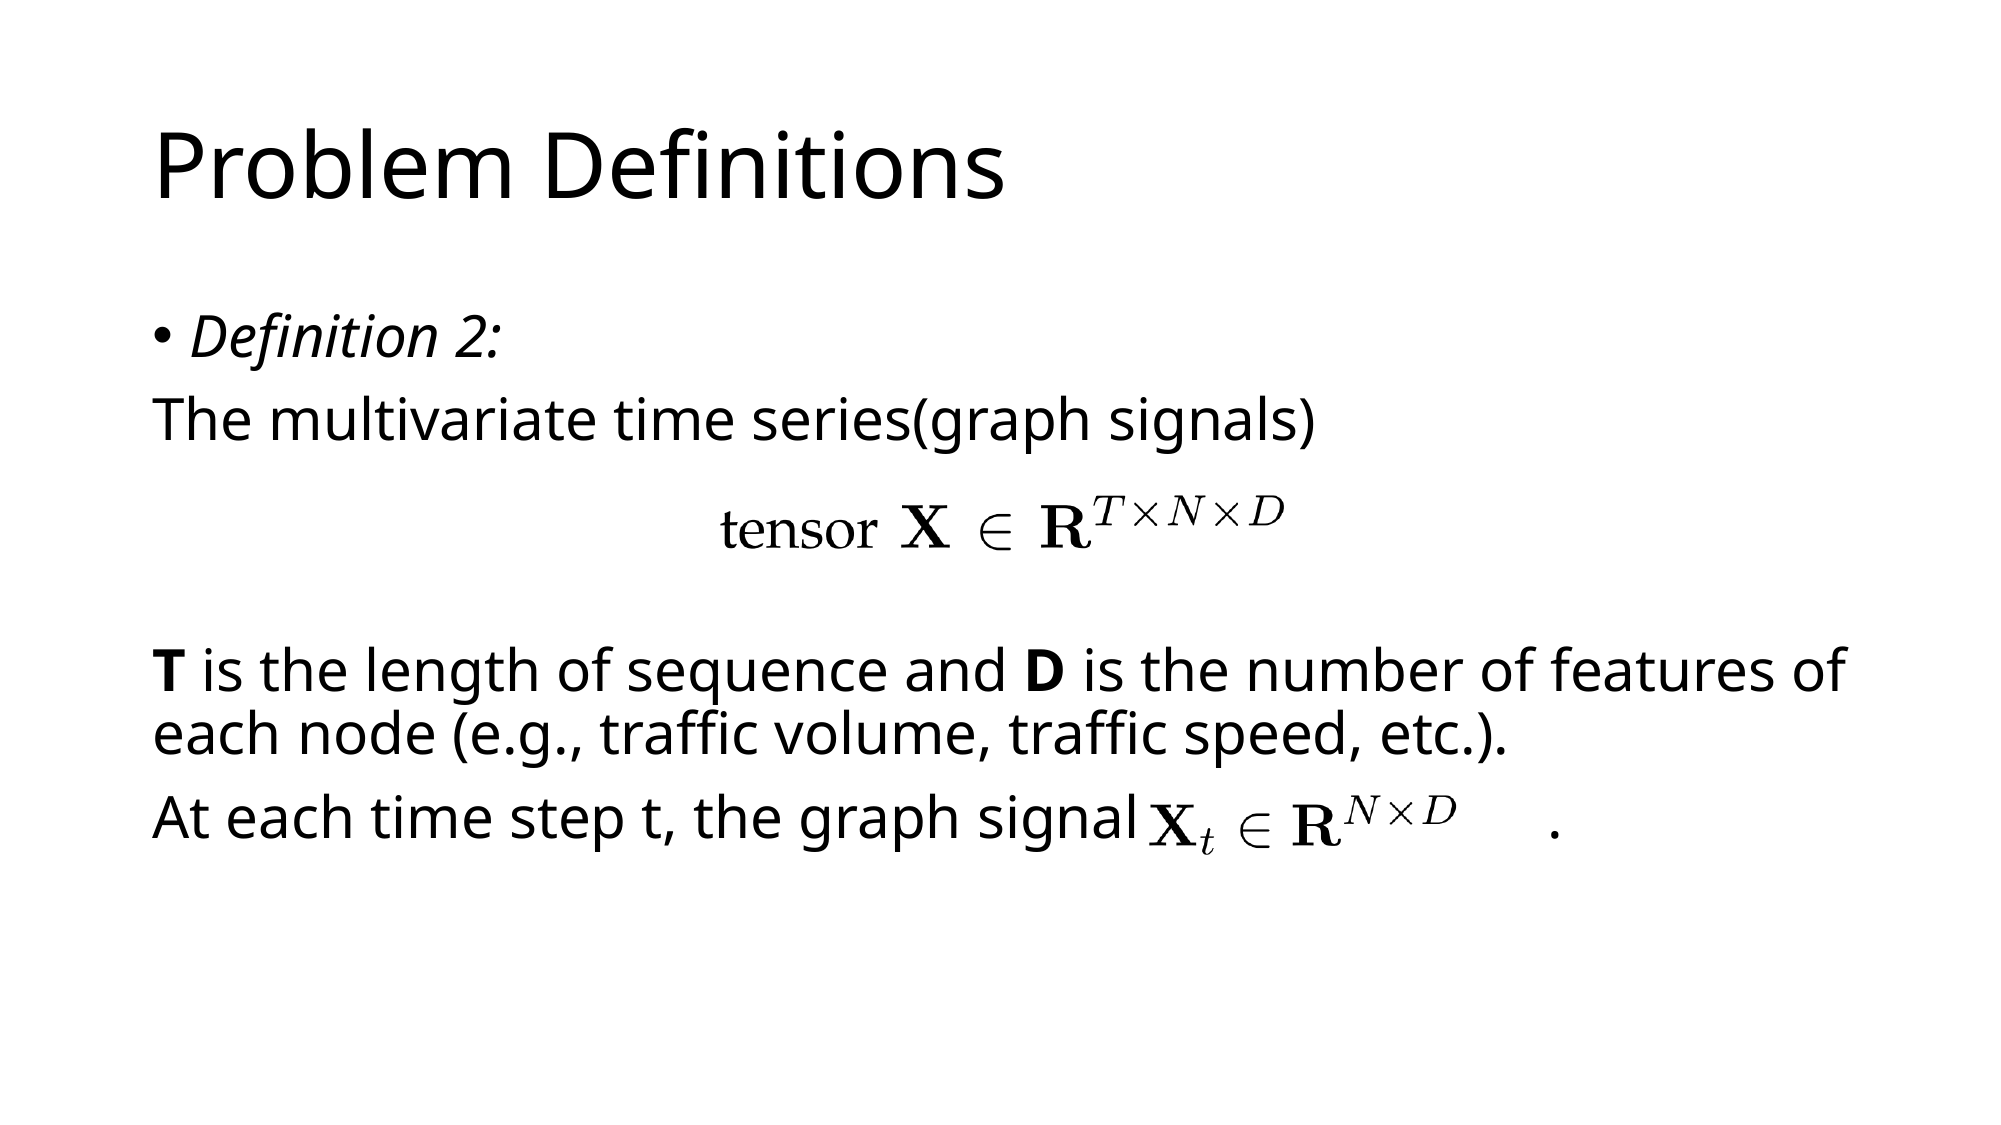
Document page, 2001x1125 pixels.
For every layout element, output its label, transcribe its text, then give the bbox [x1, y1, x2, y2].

picture [710, 493, 1290, 560]
list Definition 2: The multivariate time series(graph signals) T is the length of sequence and D is the number of features of each node (e.g., traffic volume, traffic speed, etc.). At each time step t, the graph signal is . [137, 299, 2000, 1014]
title Problem Definitions [137, 59, 1863, 278]
picture [1135, 793, 1462, 857]
